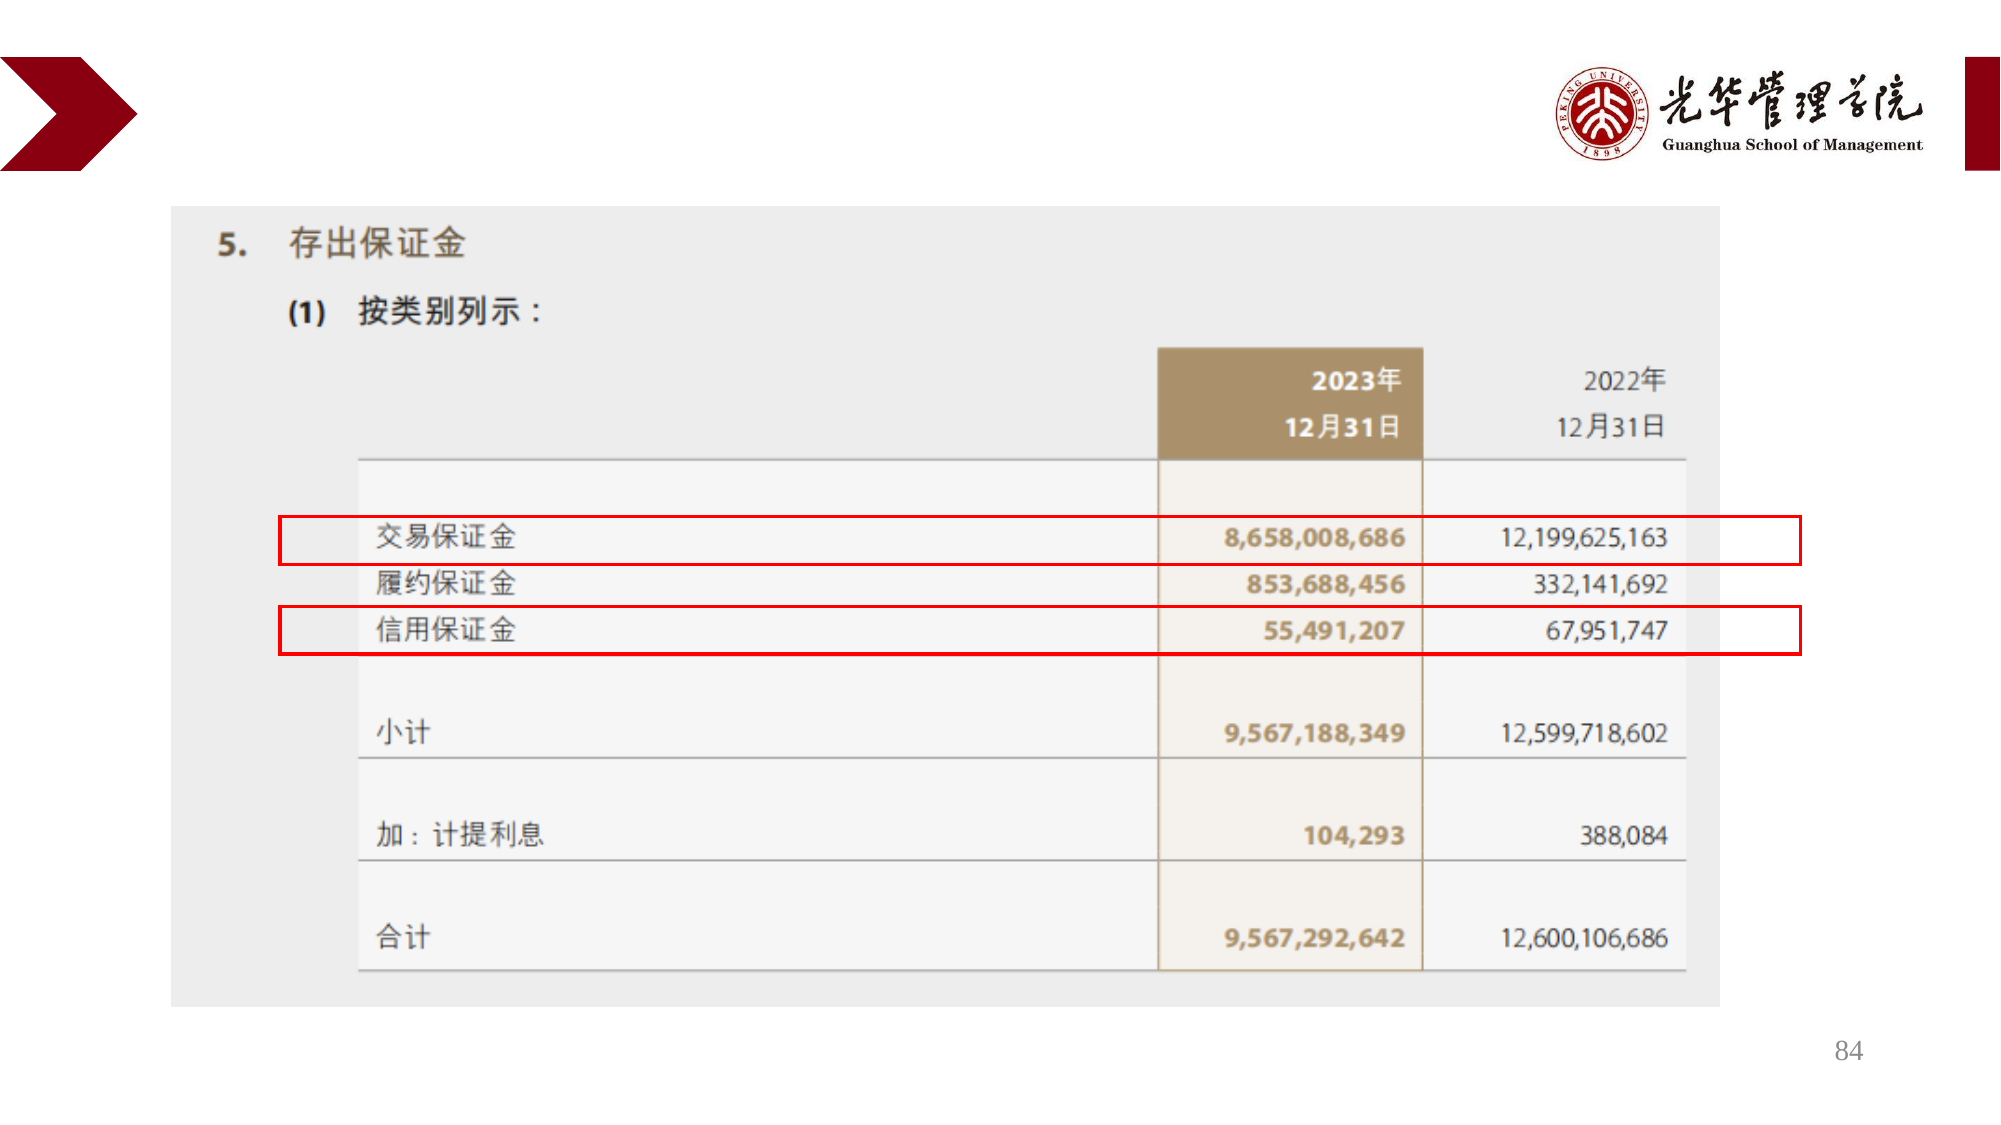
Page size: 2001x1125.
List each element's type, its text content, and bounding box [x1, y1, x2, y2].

text_box [1720, 605, 1801, 655]
picture [1507, 27, 1965, 200]
picture [170, 206, 1720, 1007]
text_box [1720, 515, 1801, 565]
slide_number 84 [1429, 1018, 1880, 1079]
